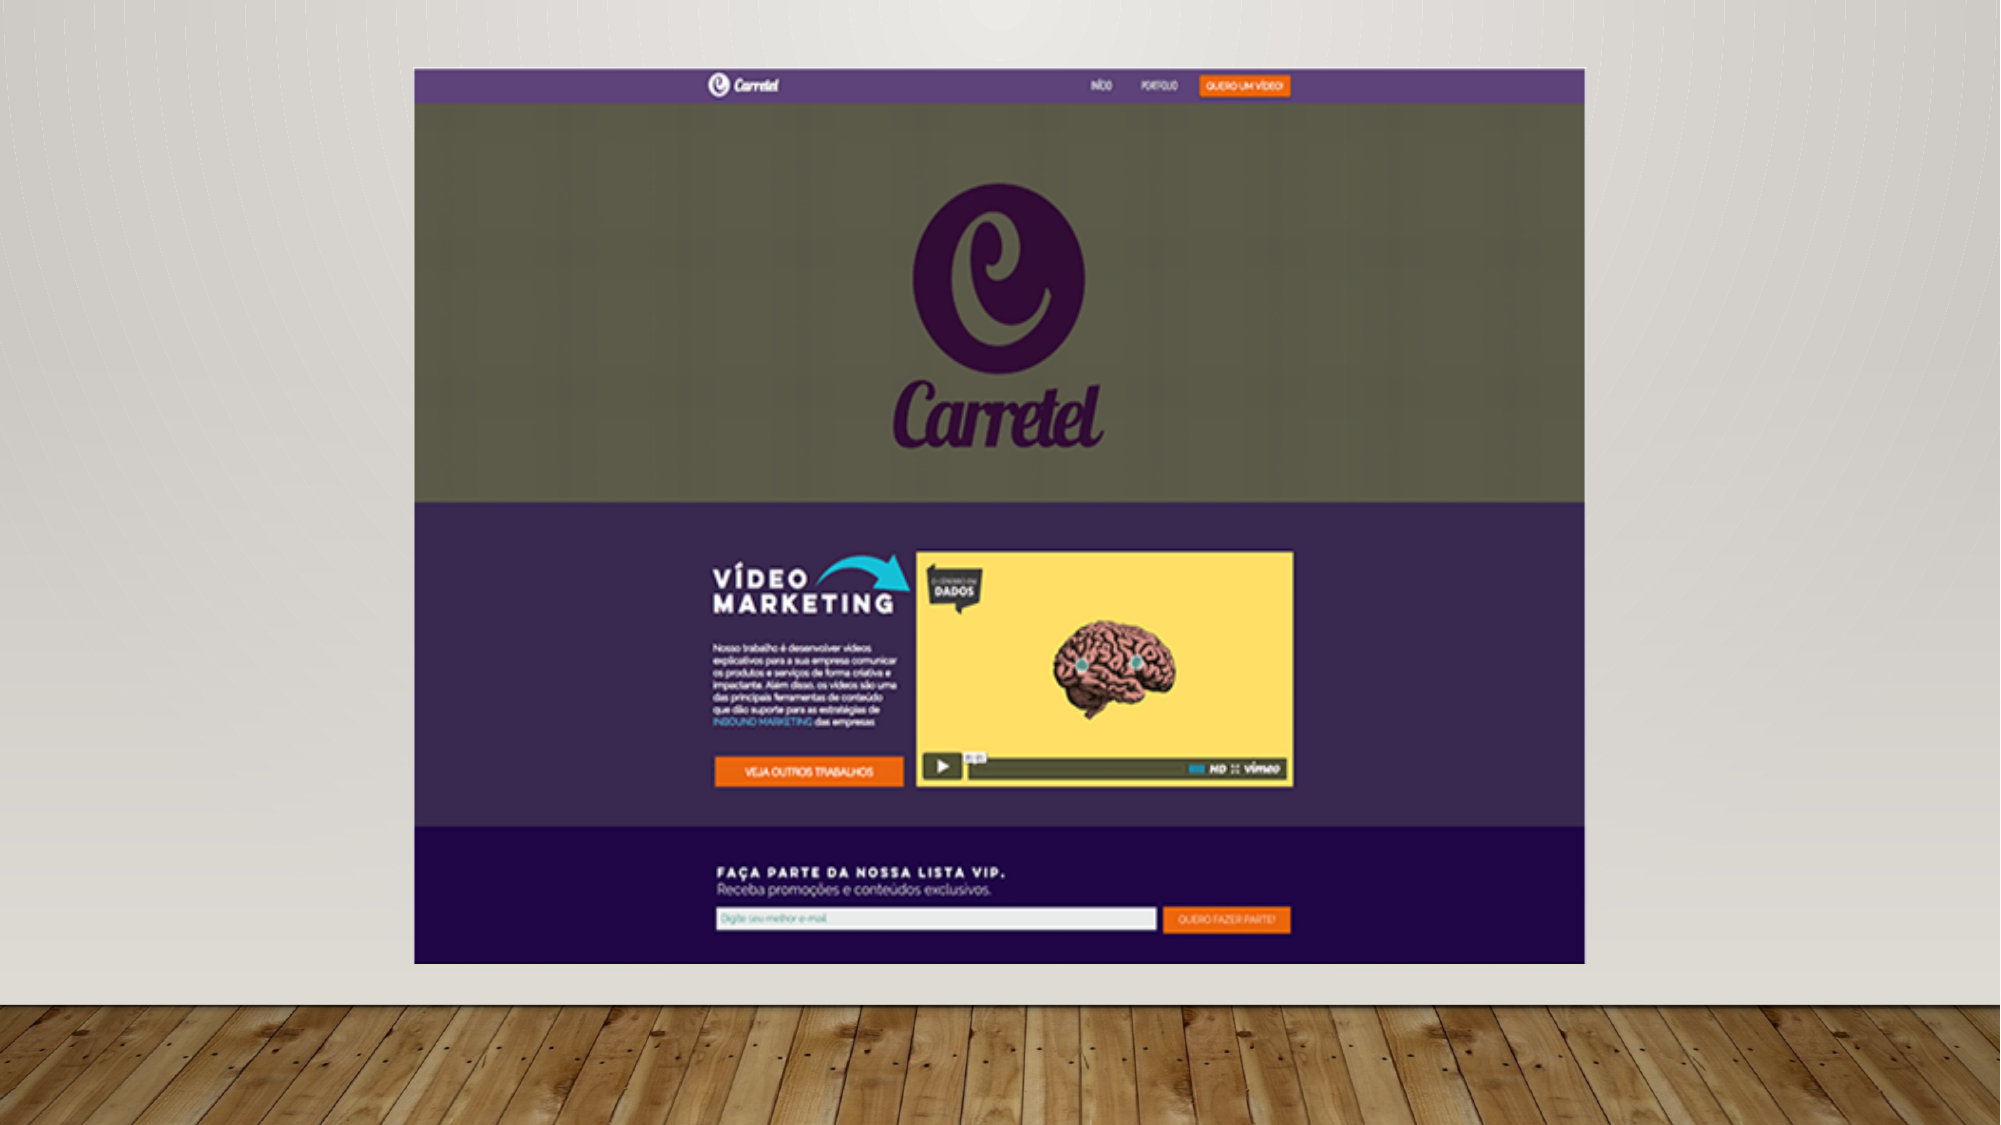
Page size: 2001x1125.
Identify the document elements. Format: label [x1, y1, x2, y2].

picture [0, 1005, 2000, 1125]
picture [413, 67, 1587, 965]
